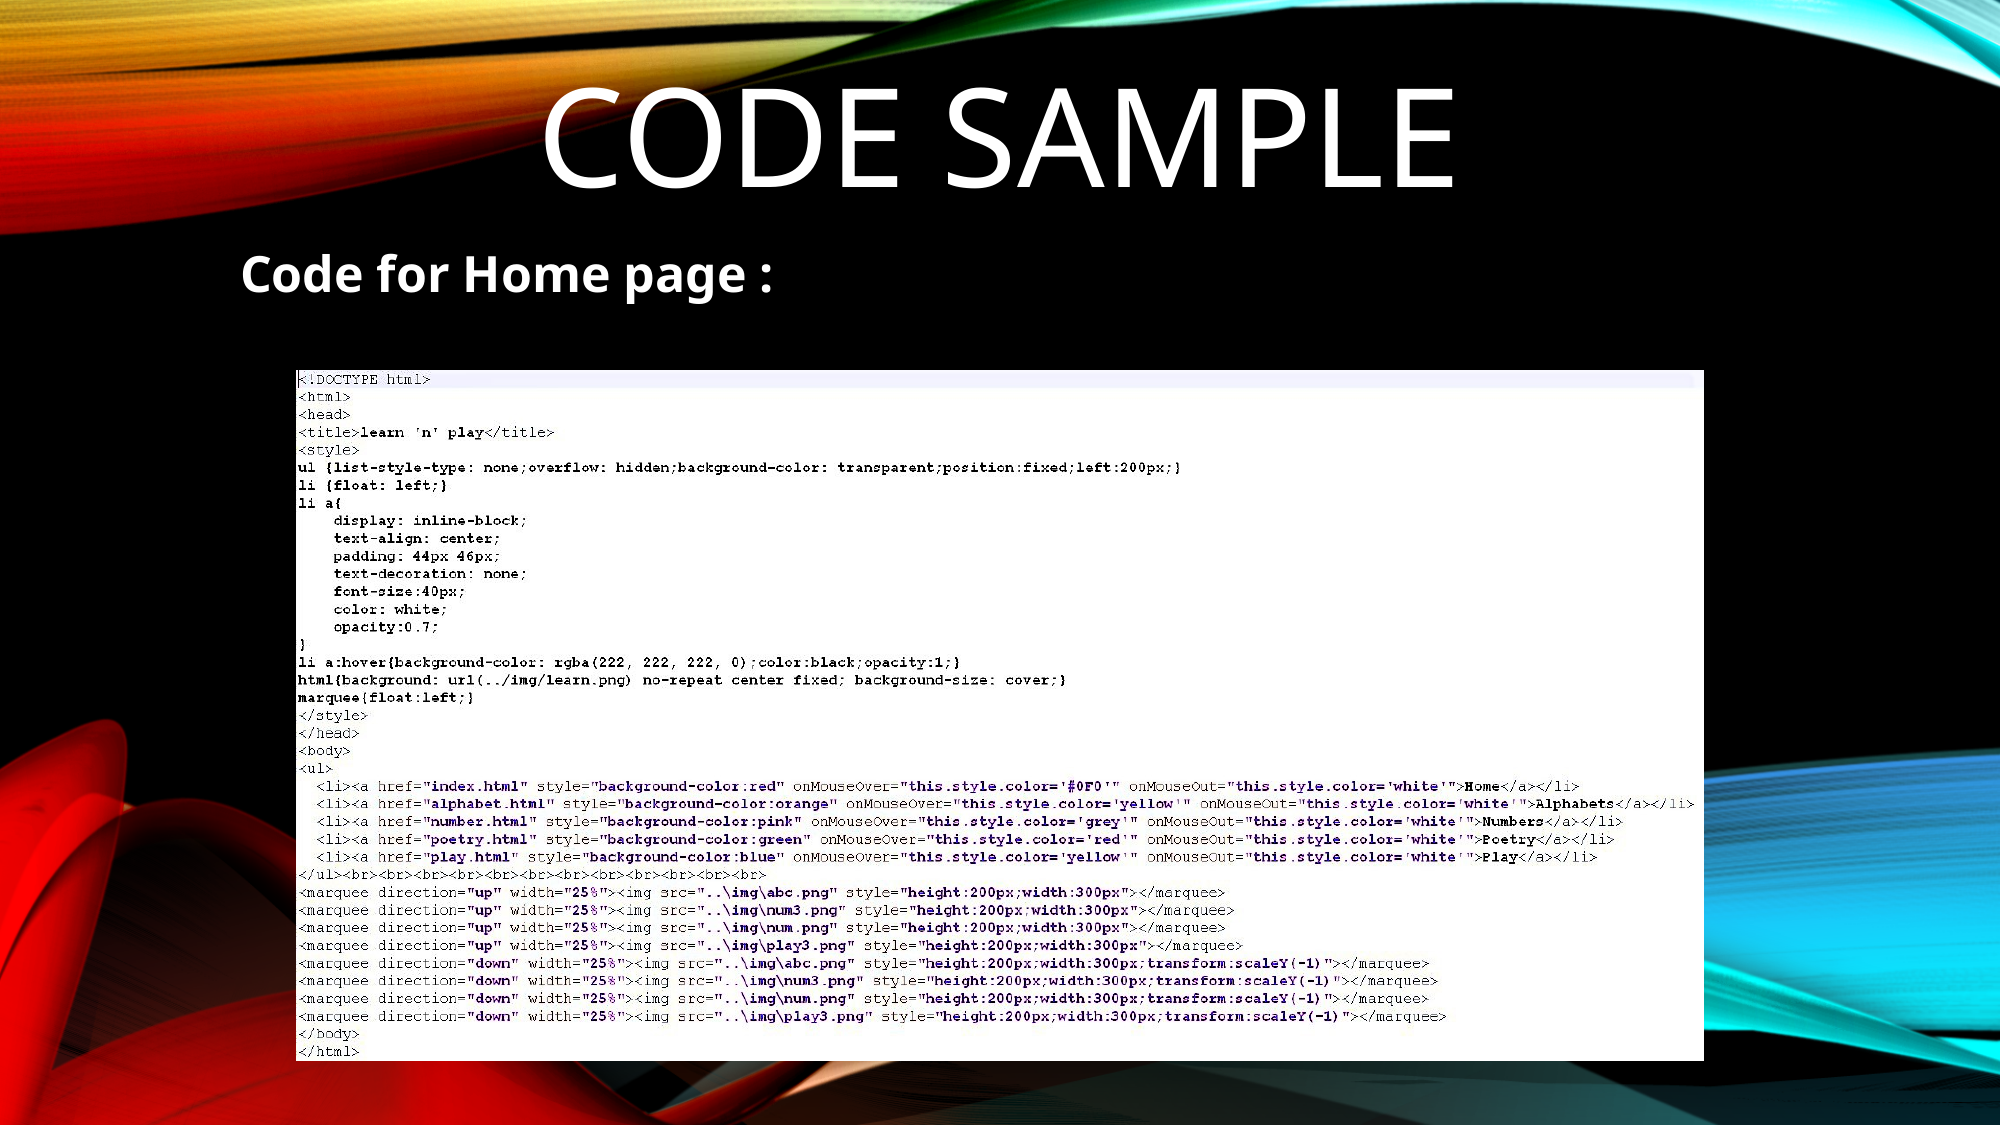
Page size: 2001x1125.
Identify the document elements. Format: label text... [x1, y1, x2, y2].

subtitle Code for Home page : [225, 241, 1775, 354]
picture [0, 370, 2000, 1125]
picture [0, 0, 2000, 237]
title Code sample [225, 27, 1775, 225]
